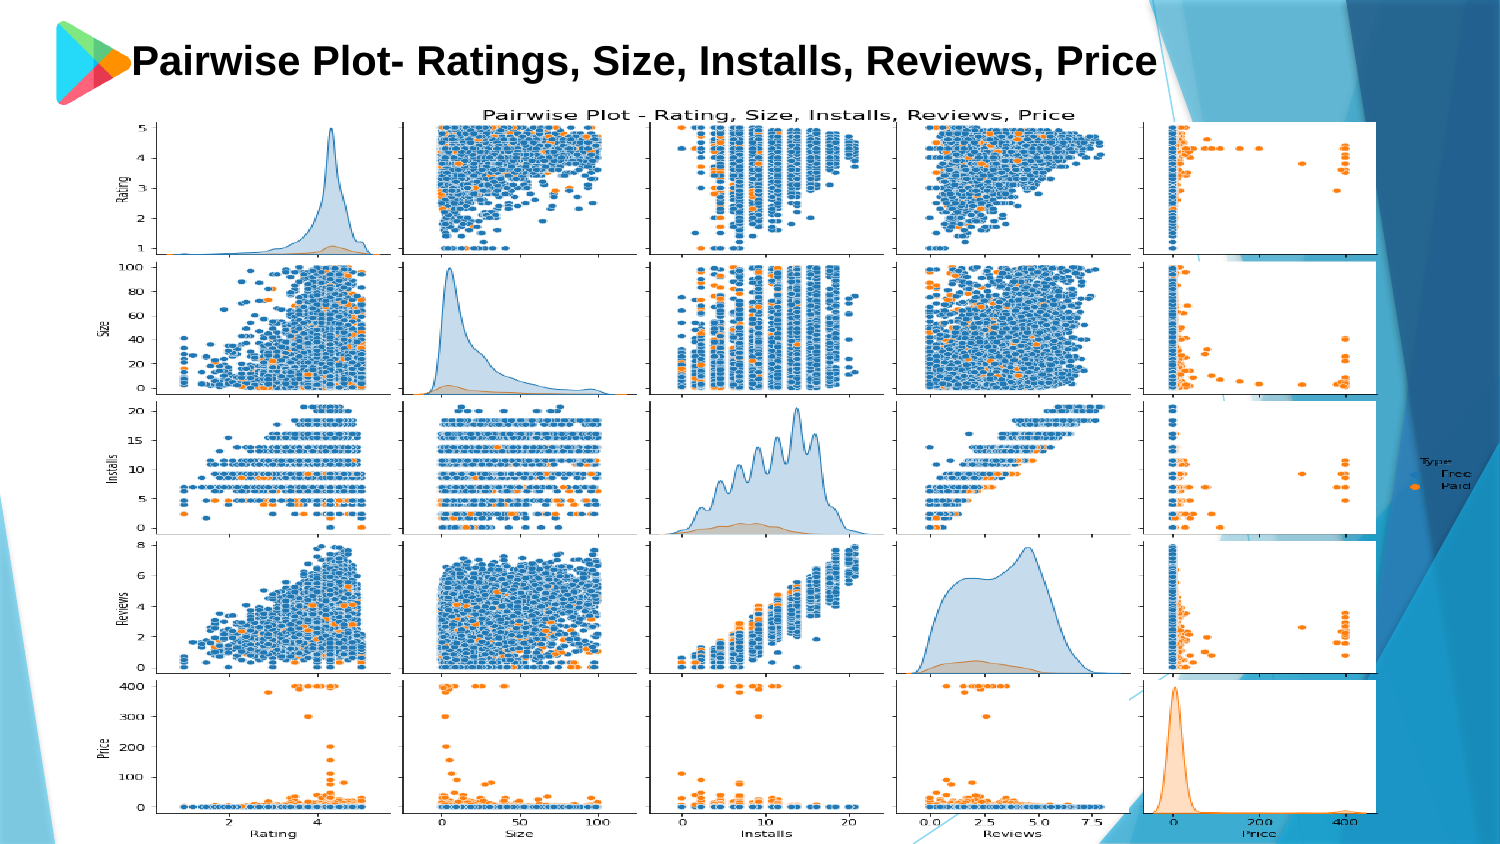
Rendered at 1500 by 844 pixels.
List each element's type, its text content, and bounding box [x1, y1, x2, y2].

text_box [51, 21, 136, 105]
text_box Pairwise Plot- Ratings, Size, Installs, Reviews, Price [116, 18, 1449, 82]
picture [86, 103, 1485, 844]
